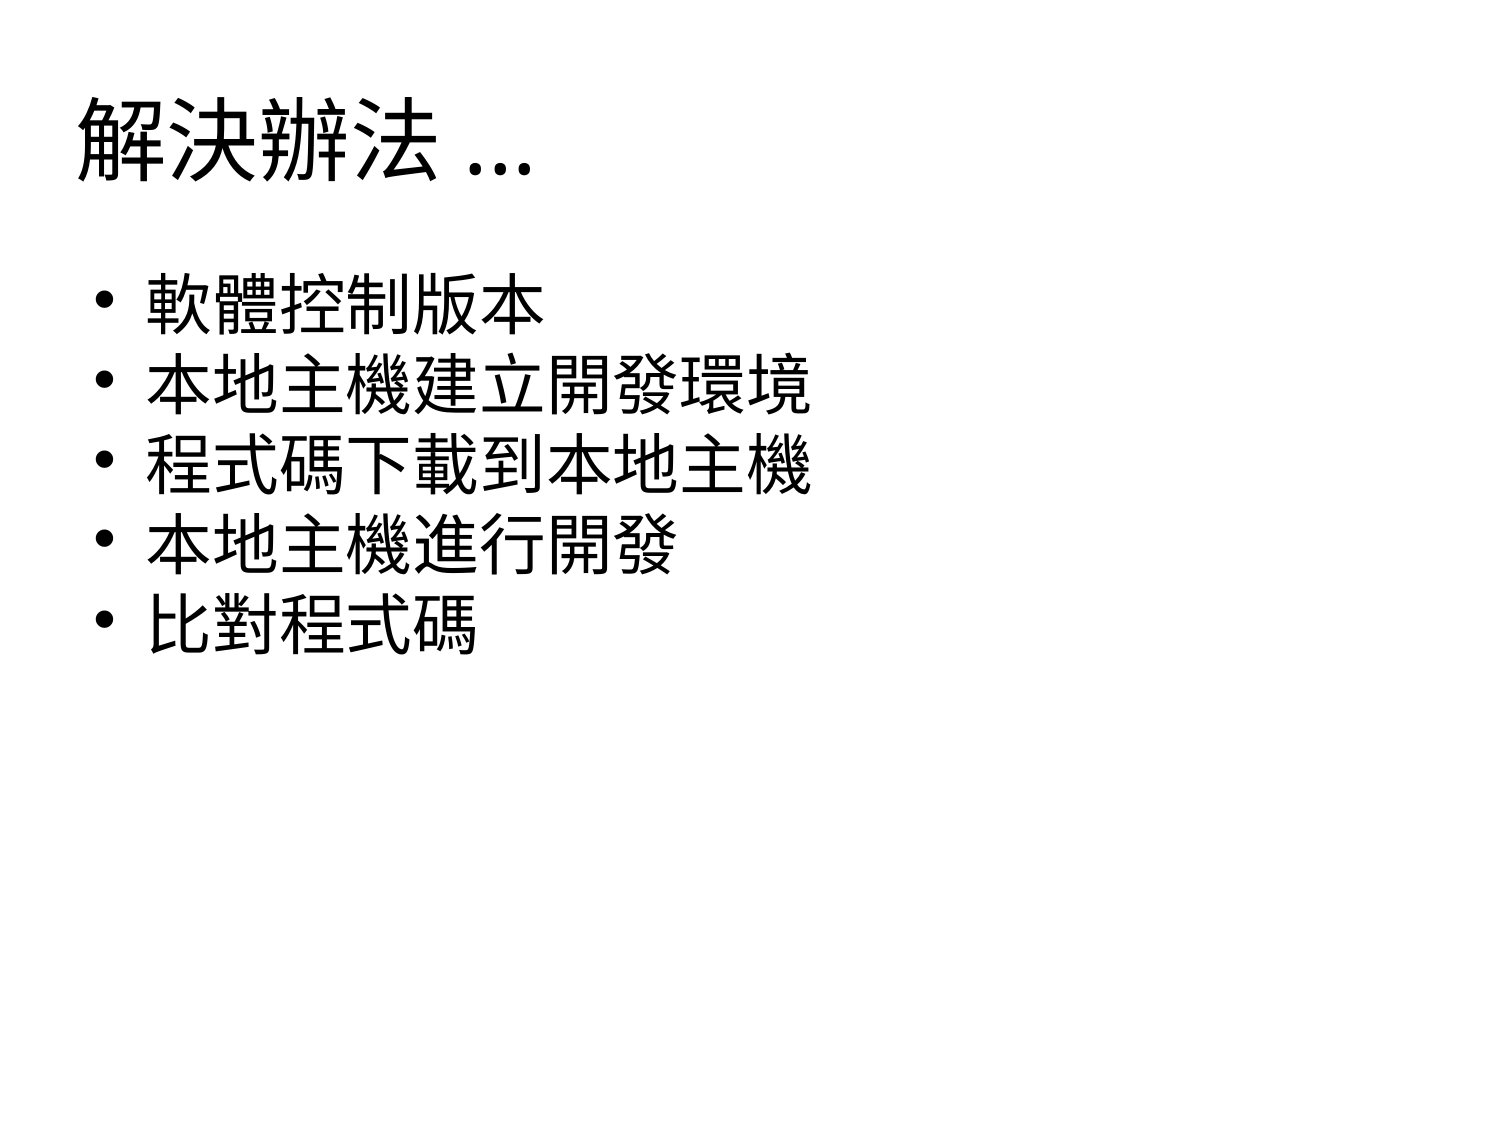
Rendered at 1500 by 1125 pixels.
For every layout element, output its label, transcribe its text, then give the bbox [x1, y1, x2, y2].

text_box 解決辦法... [75, 44, 1425, 232]
text_box 軟體控制版本 本地主機建立開發環境 程式碼下載到本地主機 本地主機進行開發 比對程式碼 [75, 263, 1425, 915]
